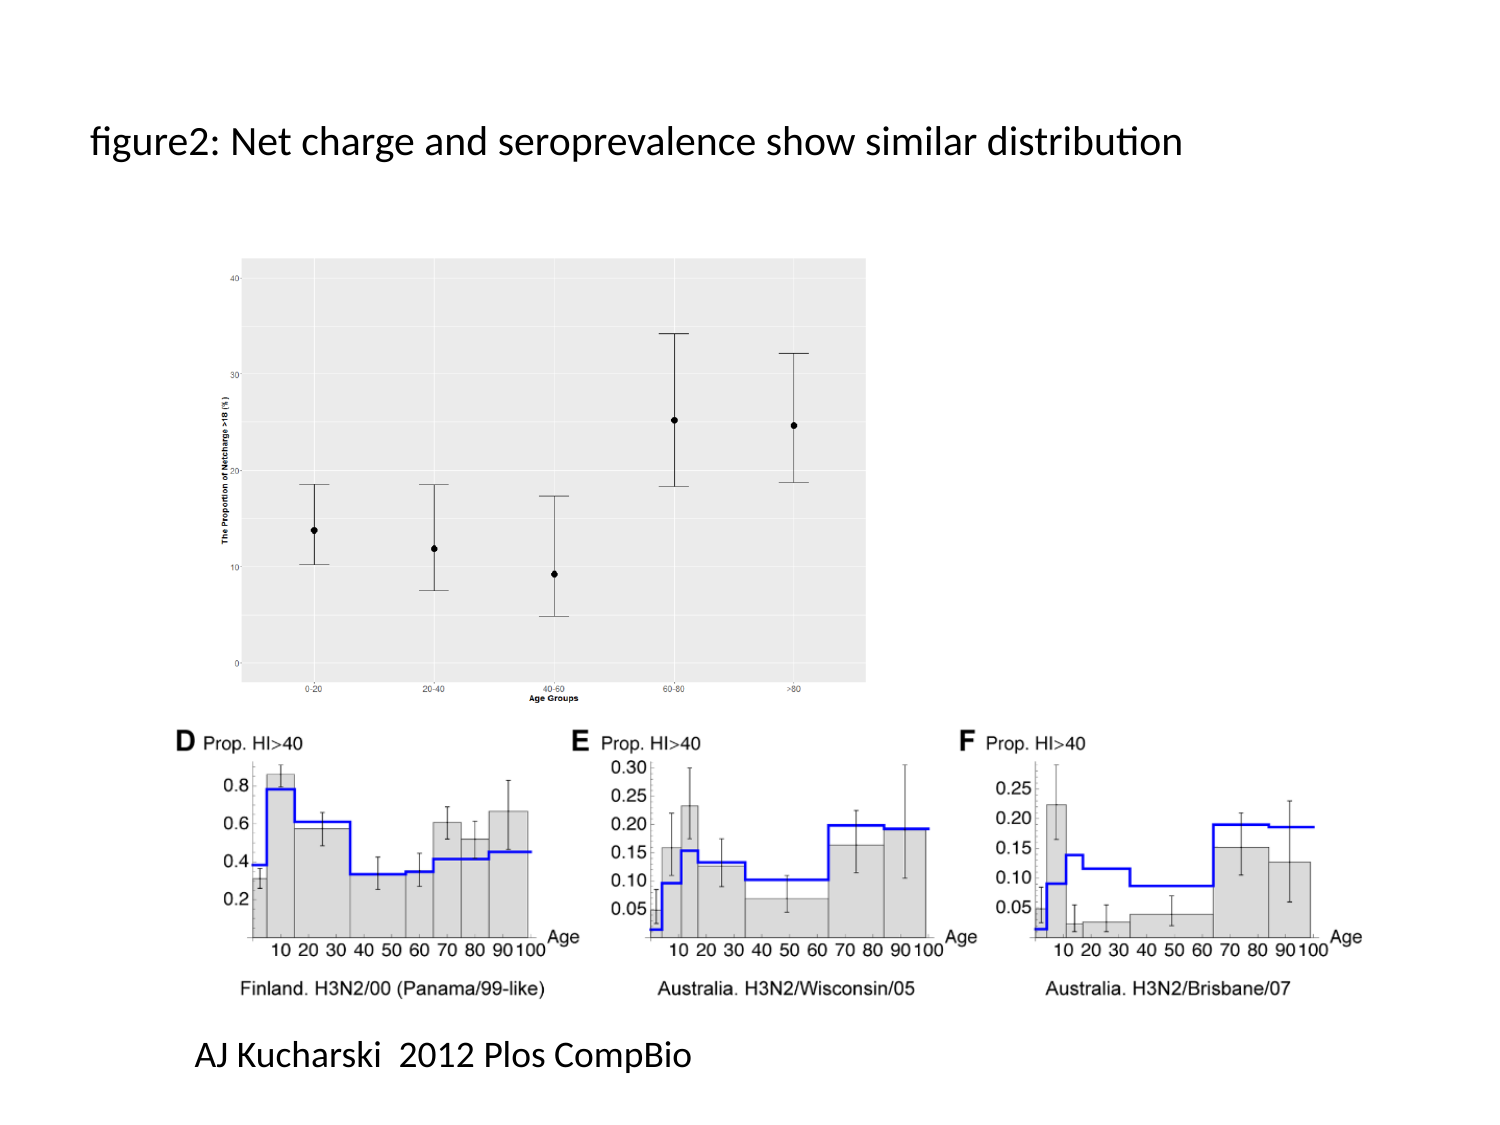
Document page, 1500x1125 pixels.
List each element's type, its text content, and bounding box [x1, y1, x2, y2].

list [215, 255, 869, 705]
text_box AJ Kucharski ‎2012 Plos CompBio [179, 1023, 708, 1083]
picture [170, 715, 1366, 1000]
title figure2: Net charge and seroprevalence show similar distribution [75, 45, 1425, 233]
